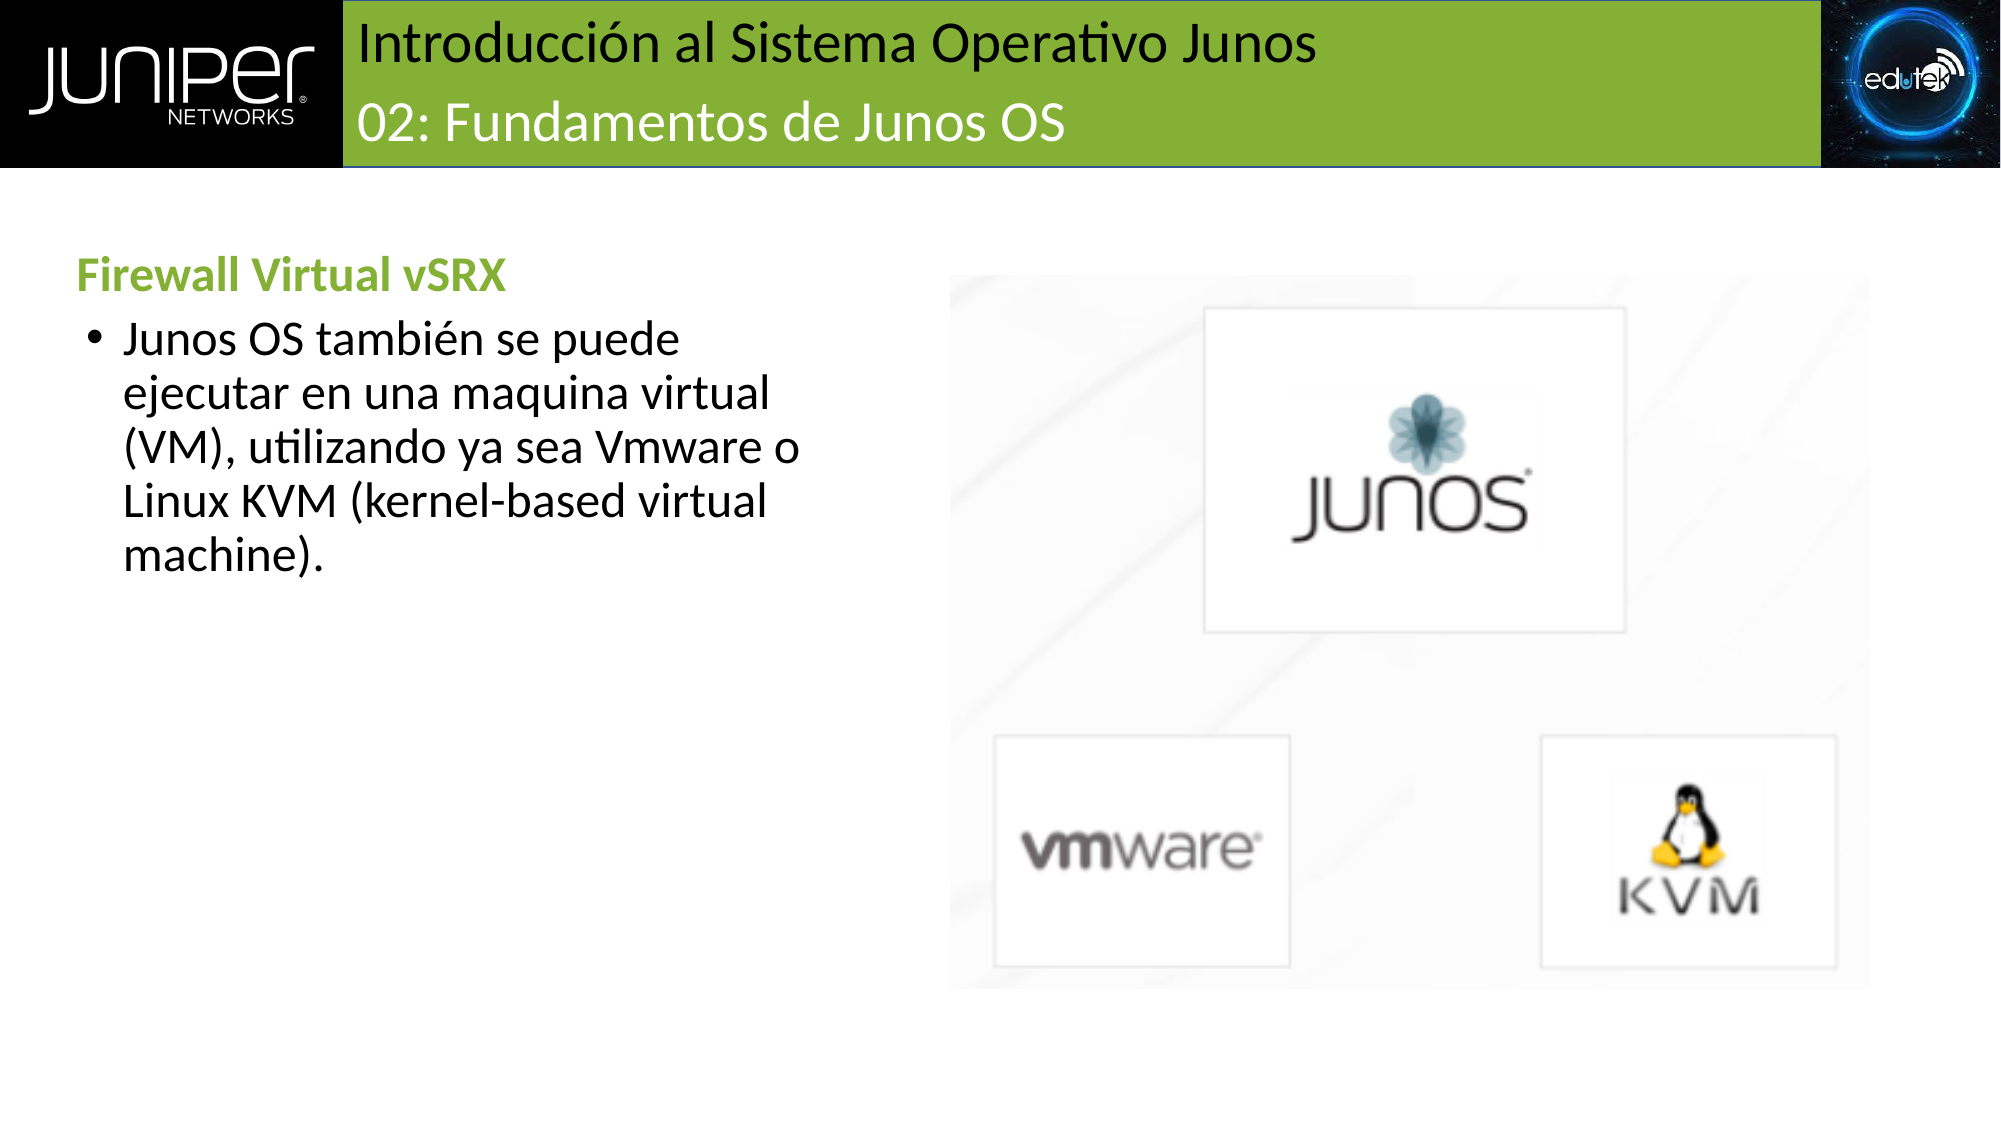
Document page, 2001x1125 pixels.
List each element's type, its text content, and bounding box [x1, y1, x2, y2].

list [949, 275, 1870, 990]
picture [0, 0, 343, 168]
list 02: Fundamentos de Junos OS [342, 83, 1606, 168]
title Introducción al Sistema Operativo Junos [342, 3, 2000, 84]
picture [1821, 0, 2001, 168]
list Firewall Virtual vSRX Junos OS también se puede ejecutar en una maquina virtual (VM), utilizando ya sea Vmware o Linux KVM (kernel-based virtual machine). [61, 240, 825, 955]
